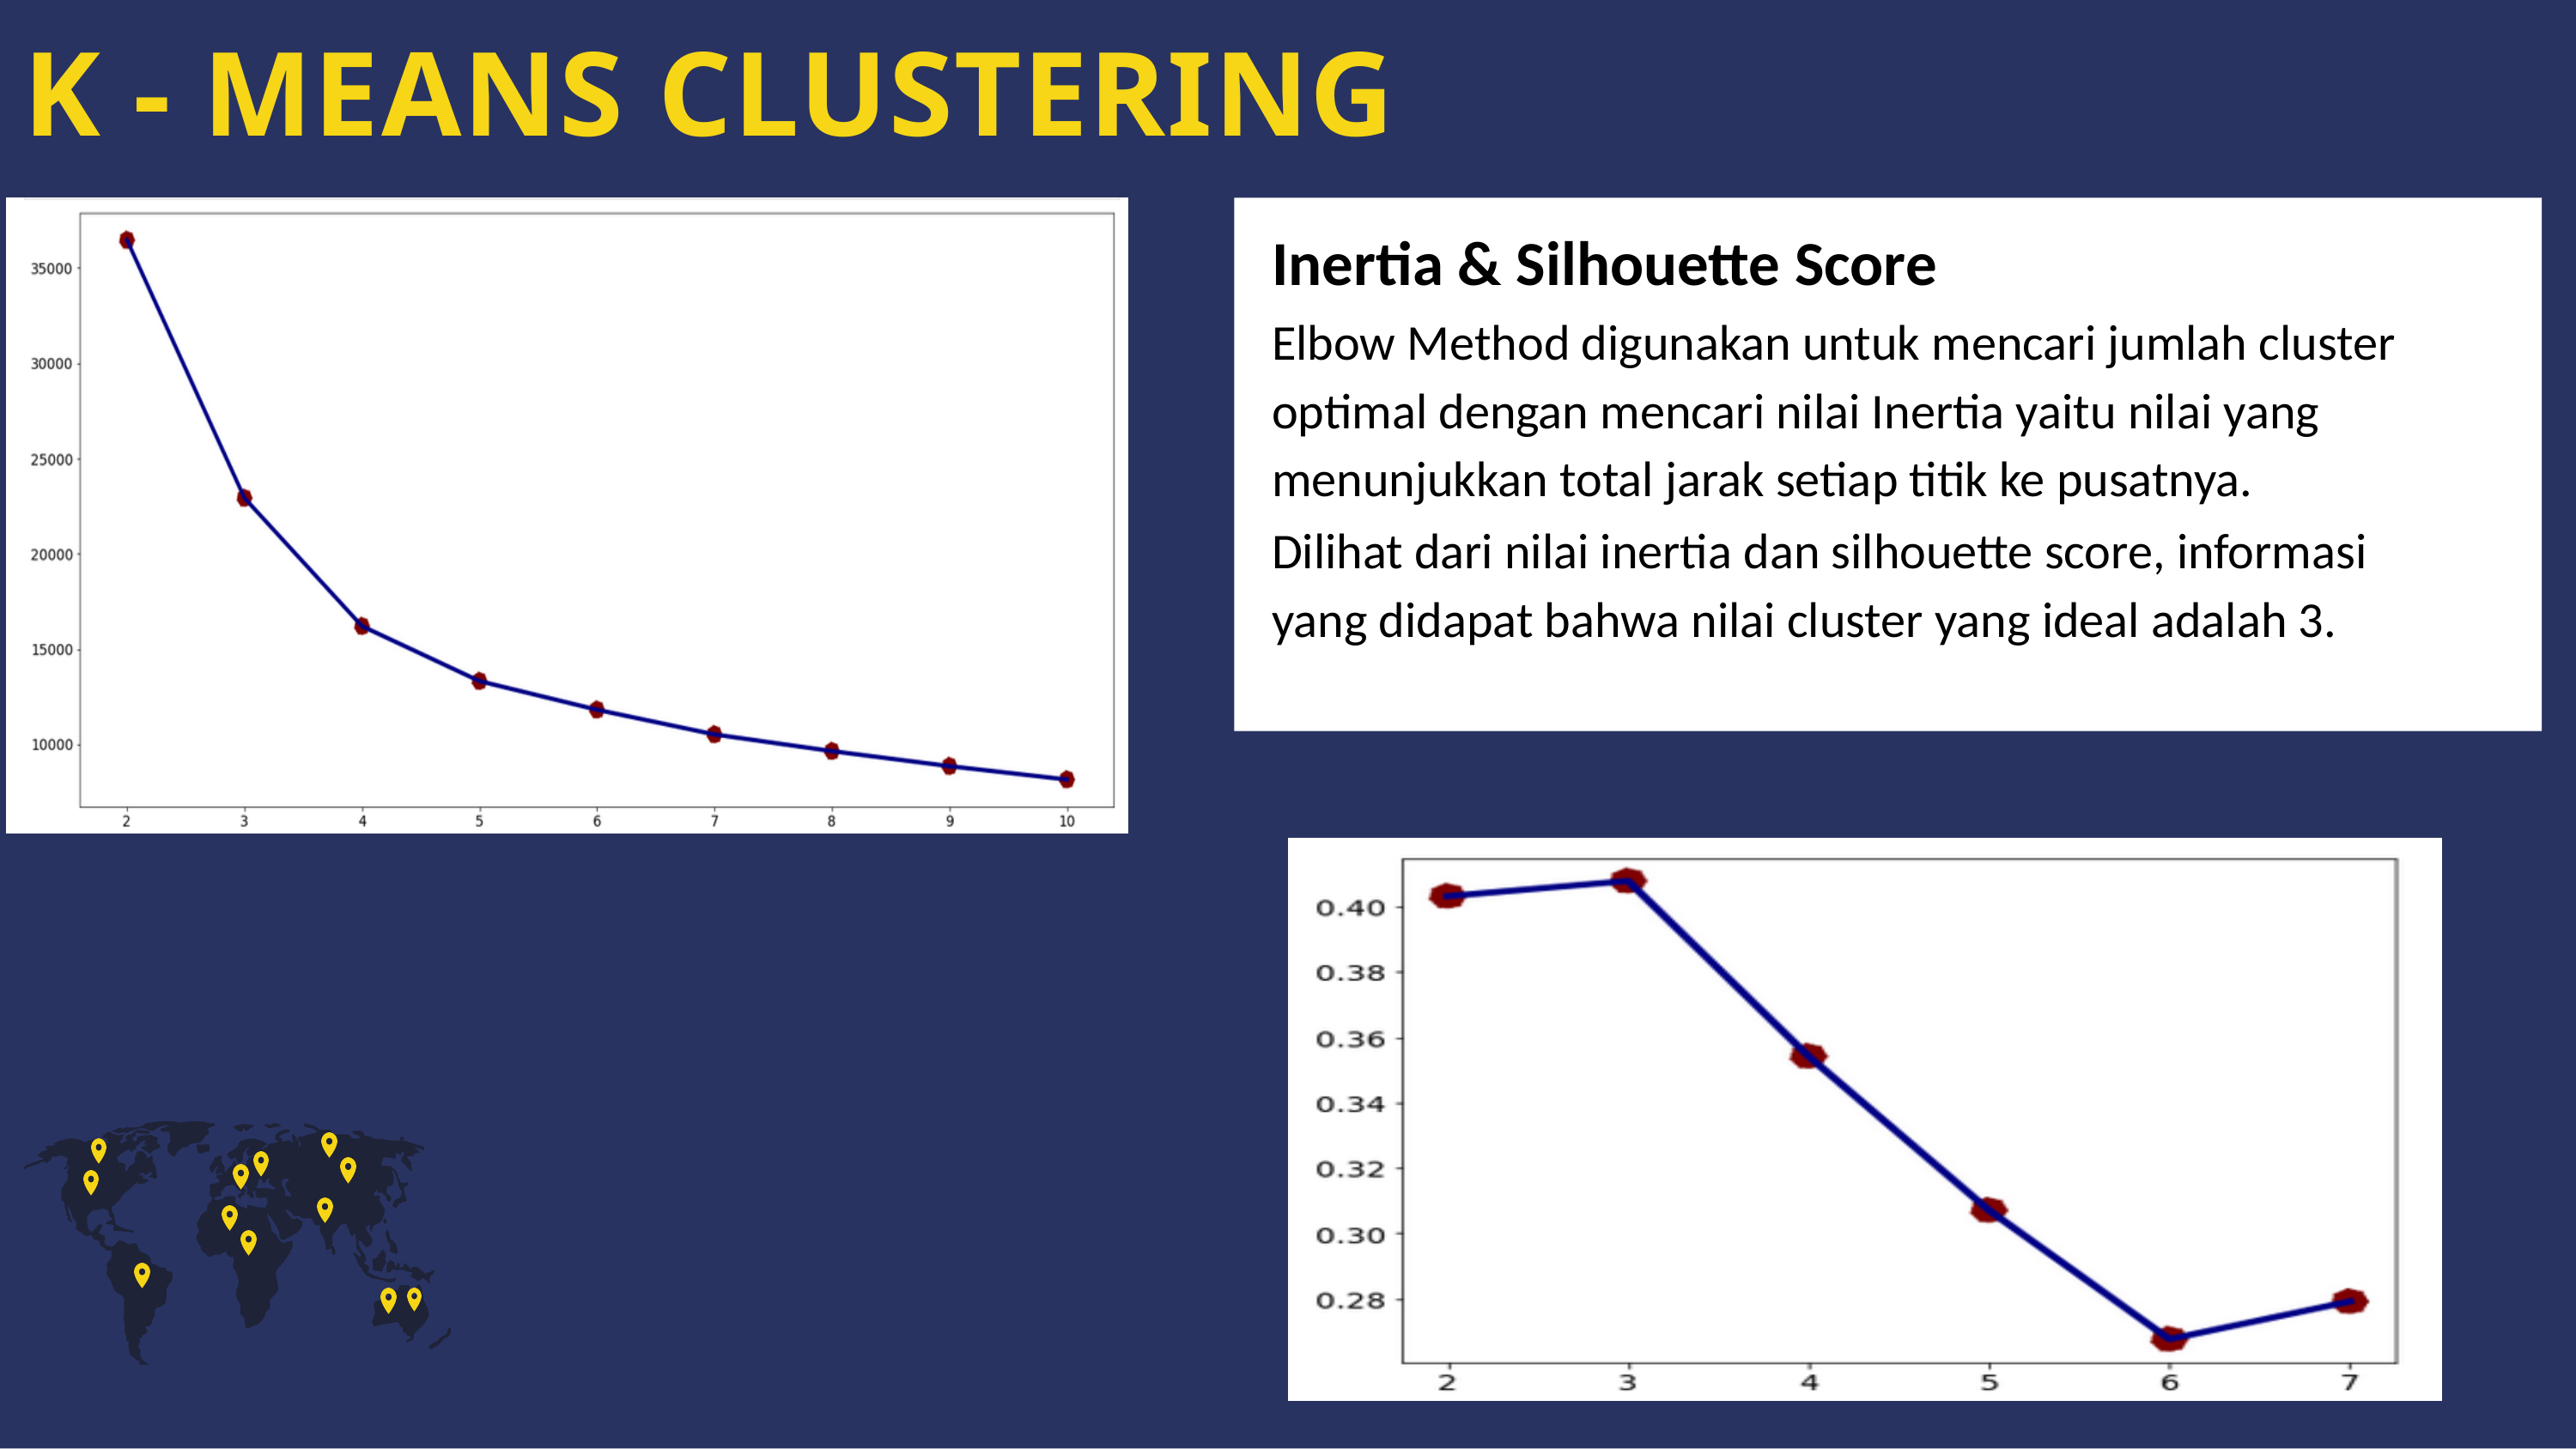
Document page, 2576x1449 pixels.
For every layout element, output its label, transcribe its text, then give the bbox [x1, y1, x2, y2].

text_box Inertia & Silhouette Score Elbow Method digunakan untuk mencari jumlah cluster optimal dengan mencari nilai Inertia yaitu nilai yang menunjukkan total jarak setiap titik ke pusatnya. Dilihat dari nilai inertia dan silhouette score, informasi yang didapat bahwa nilai cluster yang ideal adalah 3. [1200, 209, 2512, 712]
picture [6, 197, 1128, 834]
text_box [0, 0, 2576, 1449]
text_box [23, 1120, 452, 1366]
title K - MEANS CLUSTERING [21, 17, 1395, 262]
text_box [1234, 197, 2543, 731]
picture [1287, 838, 2442, 1401]
